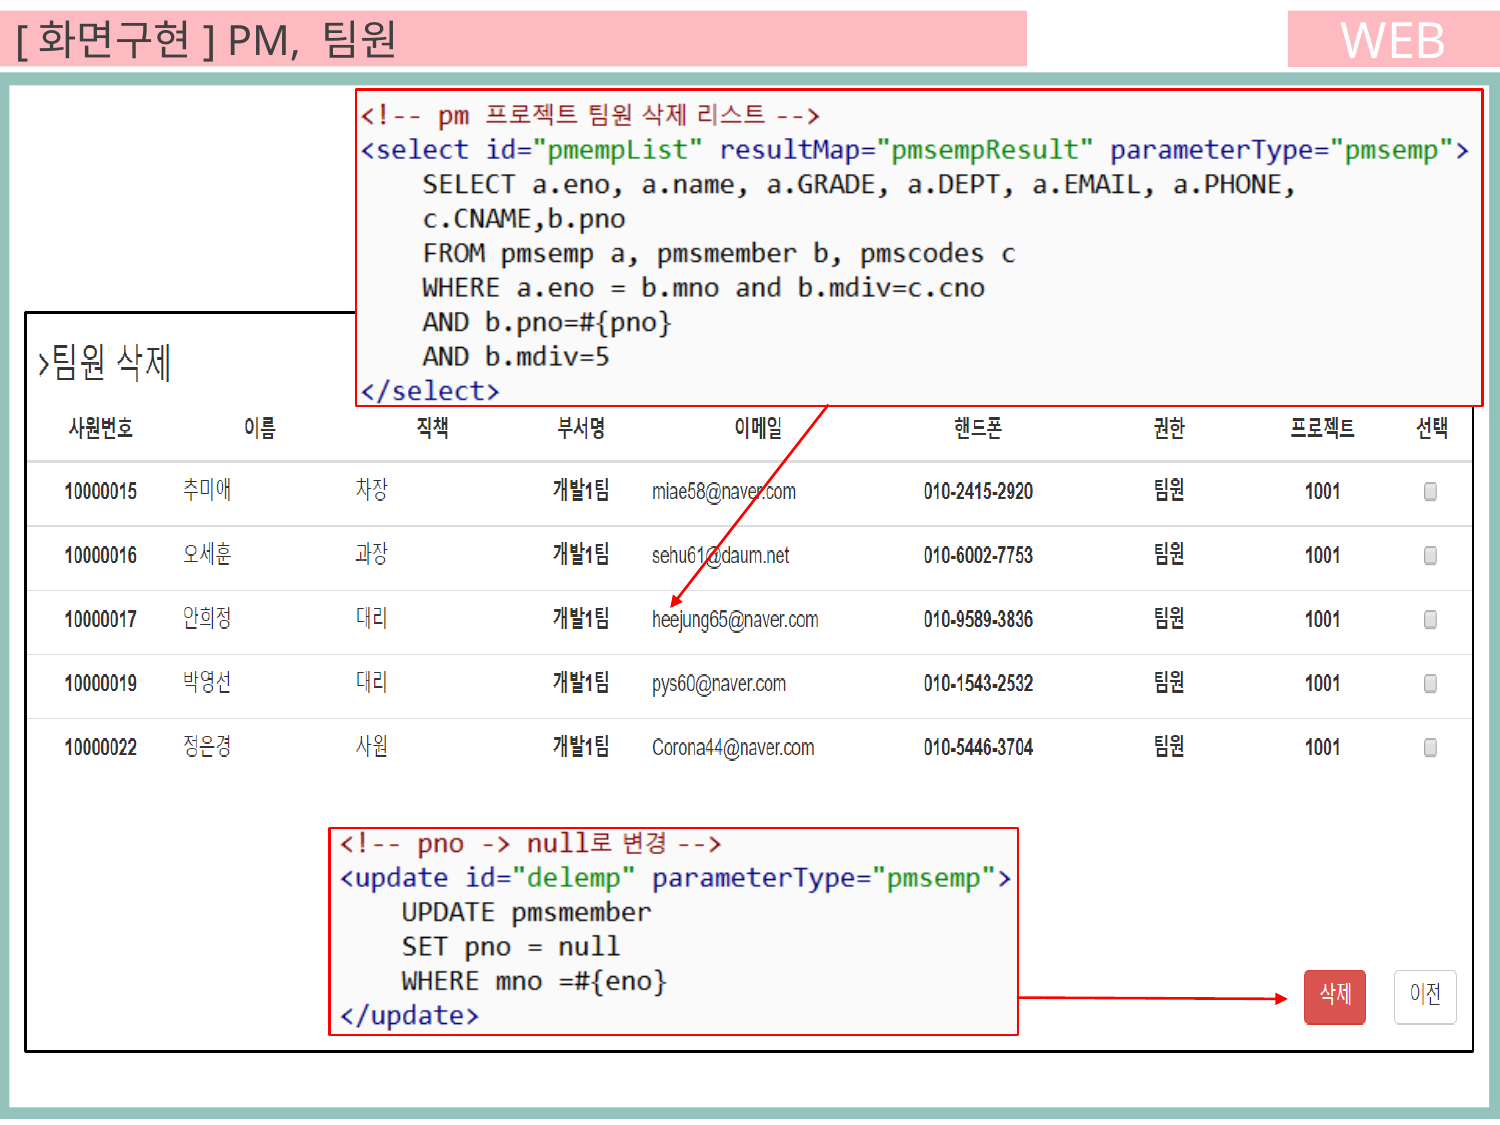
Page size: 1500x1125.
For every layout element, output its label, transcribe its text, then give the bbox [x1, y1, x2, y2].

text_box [0, 72, 1500, 1119]
text_box [화면구현] PM, 팀원 [0, 10, 1028, 67]
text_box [670, 404, 829, 608]
picture [26, 90, 1481, 1050]
text_box WEB [1287, 10, 1500, 68]
